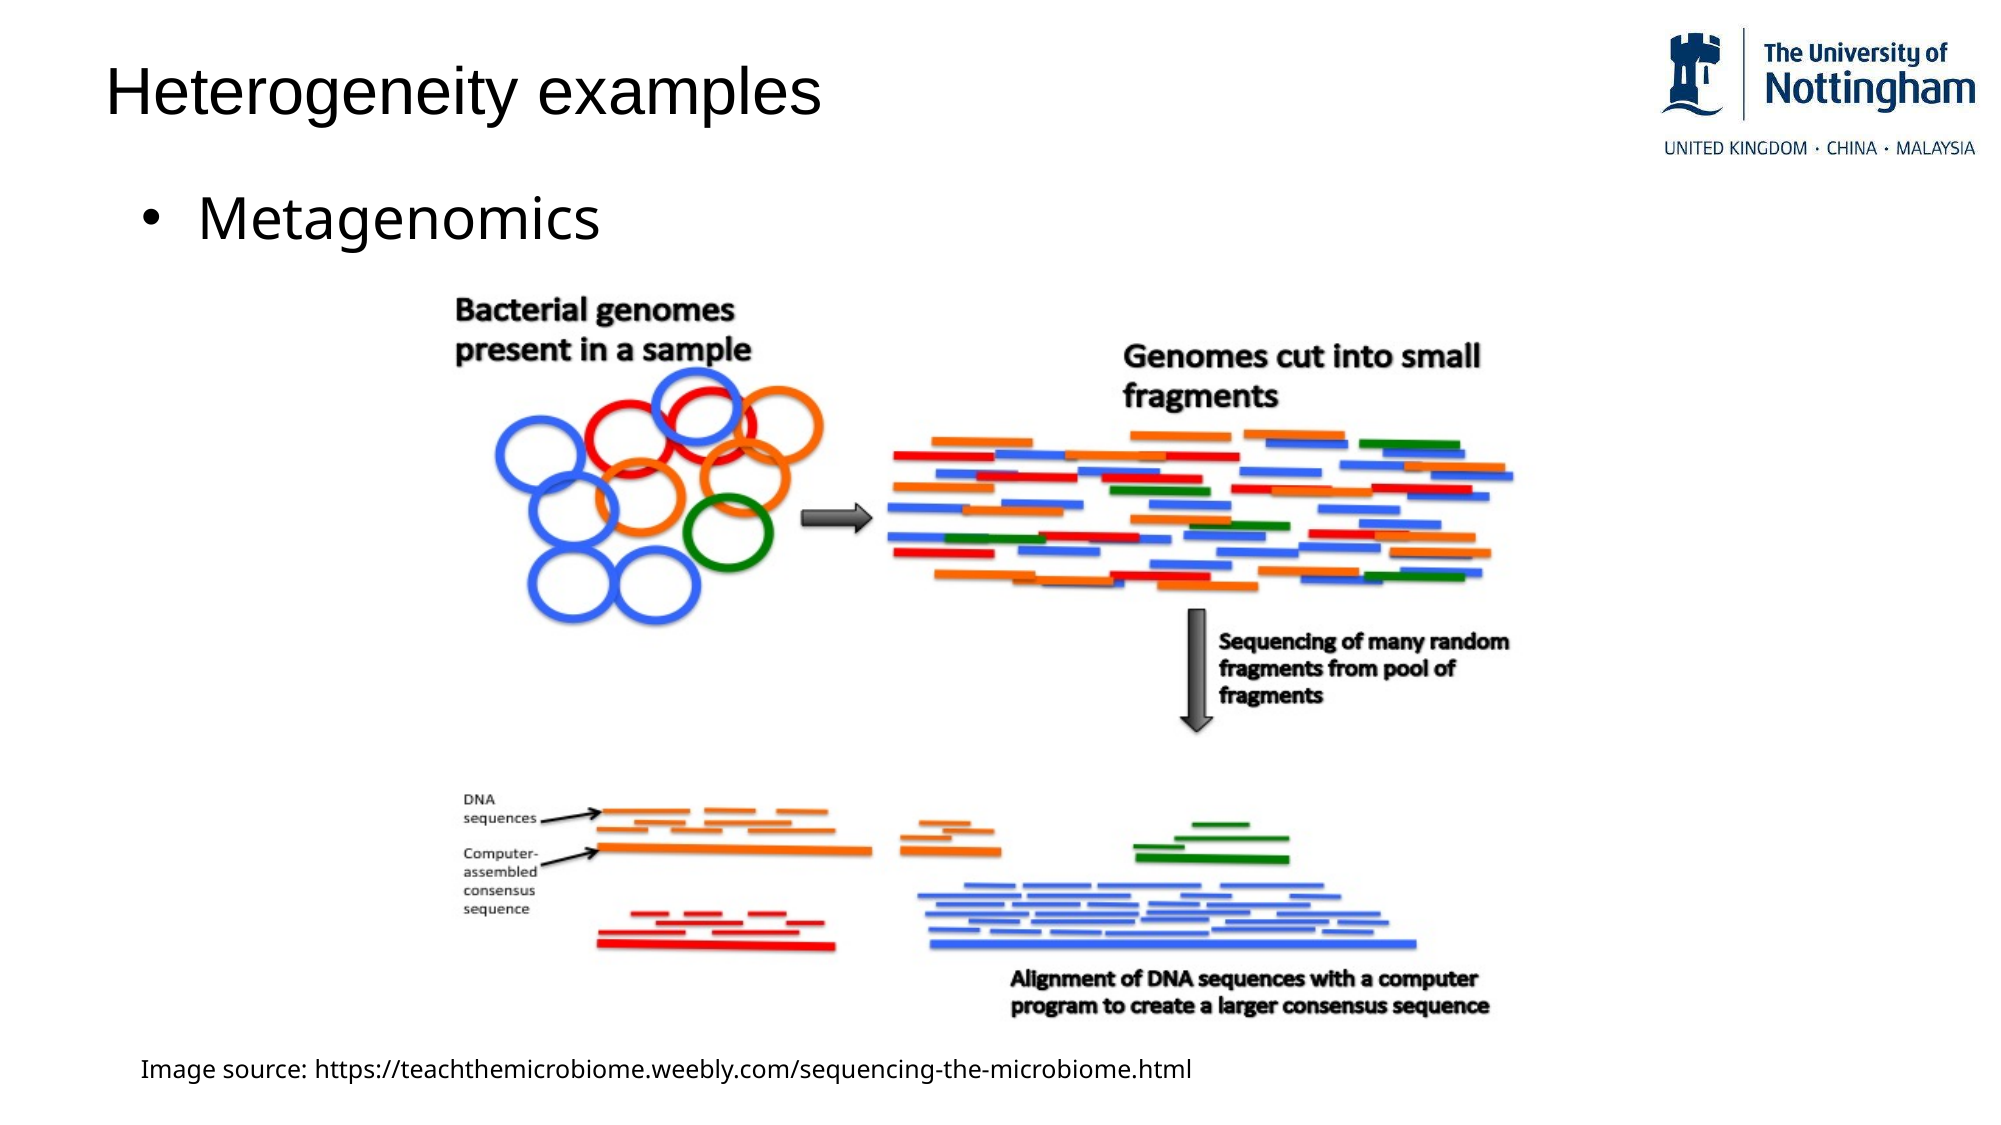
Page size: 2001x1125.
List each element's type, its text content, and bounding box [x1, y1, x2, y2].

text_box Image source: https://teachthemicrobiome.weebly.com/sequencing-the-microbiome.html [126, 1046, 1589, 1092]
text_box Heterogeneity examples [90, 40, 839, 136]
picture [440, 284, 1560, 1050]
picture [1654, 18, 1982, 164]
text_box Metagenomics [126, 173, 1477, 1004]
